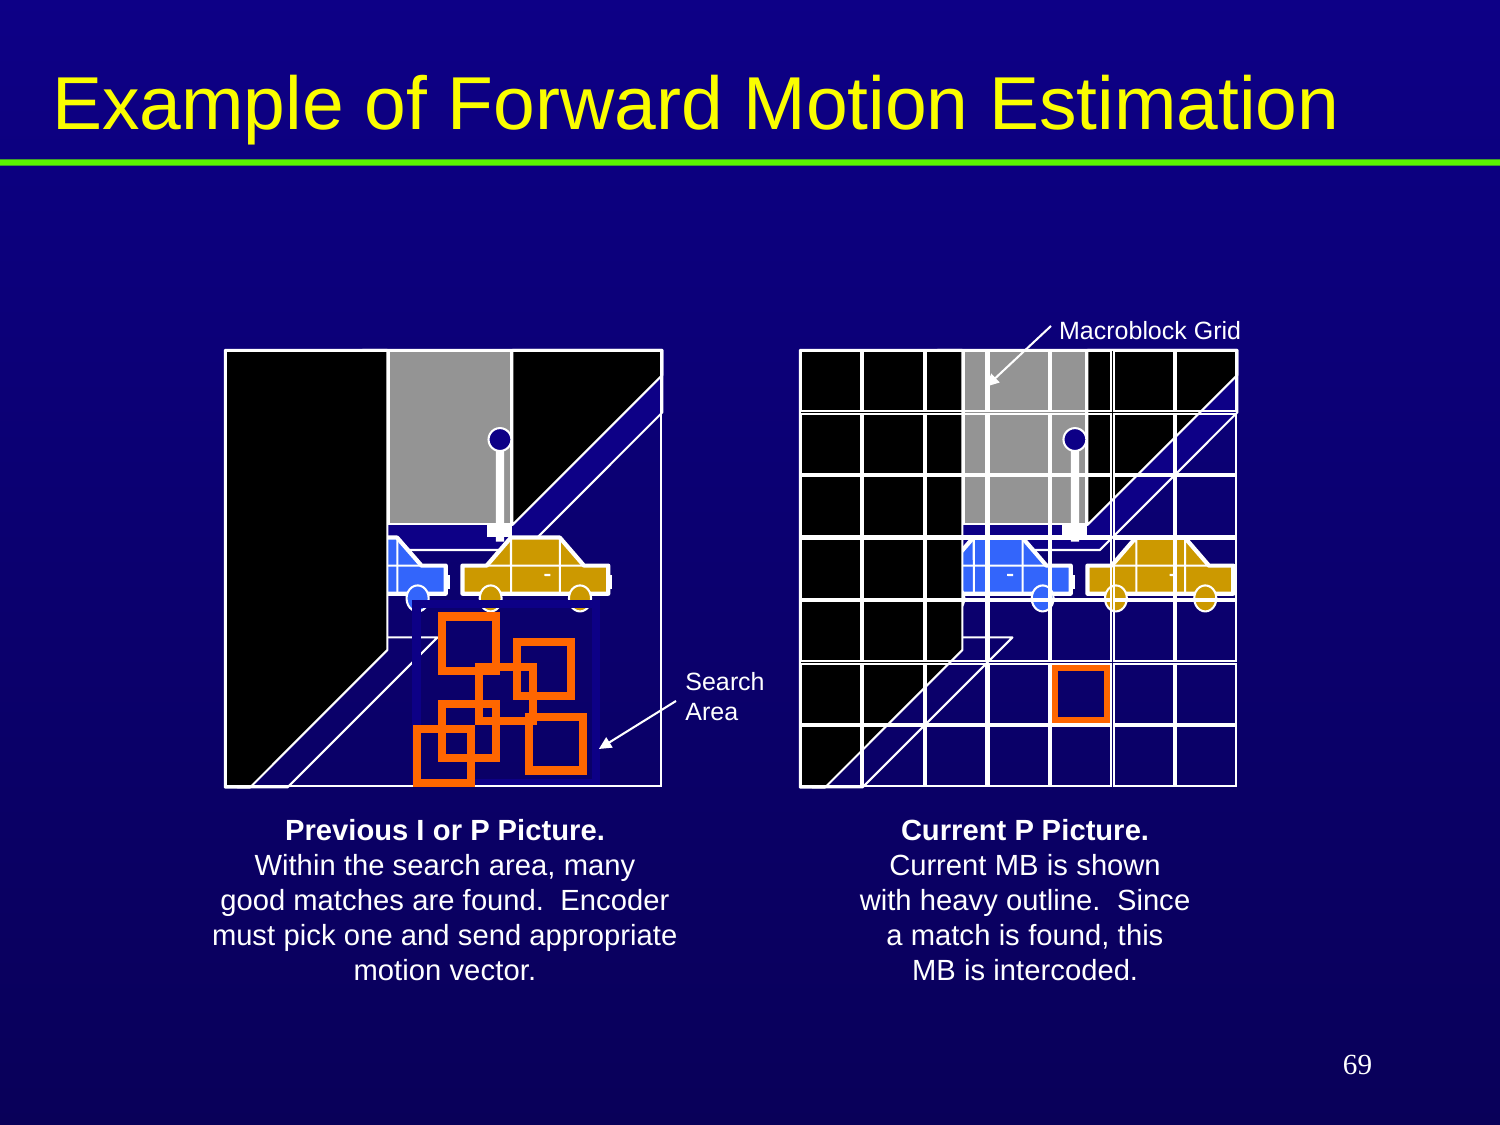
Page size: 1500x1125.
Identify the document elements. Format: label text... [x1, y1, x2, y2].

text_box [1076, 538, 1084, 599]
text_box [1176, 413, 1237, 474]
text_box [988, 726, 1049, 787]
text_box [1176, 619, 1237, 662]
text_box [926, 476, 987, 536]
text_box [1051, 726, 1112, 787]
text_box Search Area [670, 657, 781, 733]
text_box [926, 726, 987, 787]
text_box [1113, 726, 1175, 787]
text_box [863, 663, 924, 724]
text_box [986, 325, 1052, 387]
text_box [988, 476, 1049, 535]
text_box [1176, 663, 1237, 724]
text_box [1063, 526, 1087, 537]
text_box [863, 601, 924, 662]
text_box [226, 351, 662, 787]
text_box [1176, 351, 1237, 412]
text_box [598, 700, 677, 749]
text_box [926, 663, 987, 724]
slide_number 69 [1074, 1024, 1388, 1101]
text_box [926, 620, 987, 662]
text_box [1113, 413, 1175, 474]
text_box [1176, 726, 1237, 787]
text_box Macroblock Grid [1044, 307, 1257, 353]
text_box [1051, 663, 1112, 724]
text_box [1113, 621, 1175, 662]
text_box [1113, 351, 1175, 412]
text_box [988, 621, 1049, 662]
text_box [441, 616, 496, 671]
text_box [416, 729, 471, 784]
text_box [863, 476, 924, 537]
text_box [801, 351, 862, 412]
text_box [988, 351, 1049, 412]
text_box [926, 413, 987, 474]
text_box [988, 413, 1049, 474]
text_box [801, 413, 862, 474]
text_box [1051, 476, 1112, 536]
text_box [801, 726, 862, 787]
text_box Current P Picture. Current MB is shown with heavy outline. Since a match is found, this MB is intercoded. [844, 803, 1206, 994]
text_box [863, 351, 924, 412]
text_box [1051, 601, 1112, 662]
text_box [299, 537, 450, 612]
text_box [926, 351, 987, 412]
text_box [516, 641, 571, 696]
text_box [863, 538, 921, 599]
text_box [801, 538, 862, 599]
text_box Example of Forward Motion Estimation [37, 47, 1356, 153]
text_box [924, 537, 1075, 612]
text_box [1063, 428, 1087, 452]
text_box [462, 537, 612, 612]
text_box [801, 601, 862, 662]
text_box [863, 726, 924, 787]
text_box [479, 666, 534, 721]
text_box [801, 476, 862, 537]
text_box [529, 716, 584, 771]
text_box [1051, 351, 1112, 412]
text_box [1176, 476, 1237, 537]
text_box [863, 413, 924, 474]
text_box [988, 663, 1049, 724]
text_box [1087, 537, 1237, 612]
text_box Previous I or P Picture. Within the search area, many good matches are found. Encoder must pick one and send appropriate motion vector. [197, 803, 694, 994]
text_box [1051, 413, 1112, 474]
text_box [1113, 476, 1175, 535]
text_box [1113, 663, 1175, 724]
text_box [801, 663, 862, 724]
text_box [441, 704, 496, 759]
